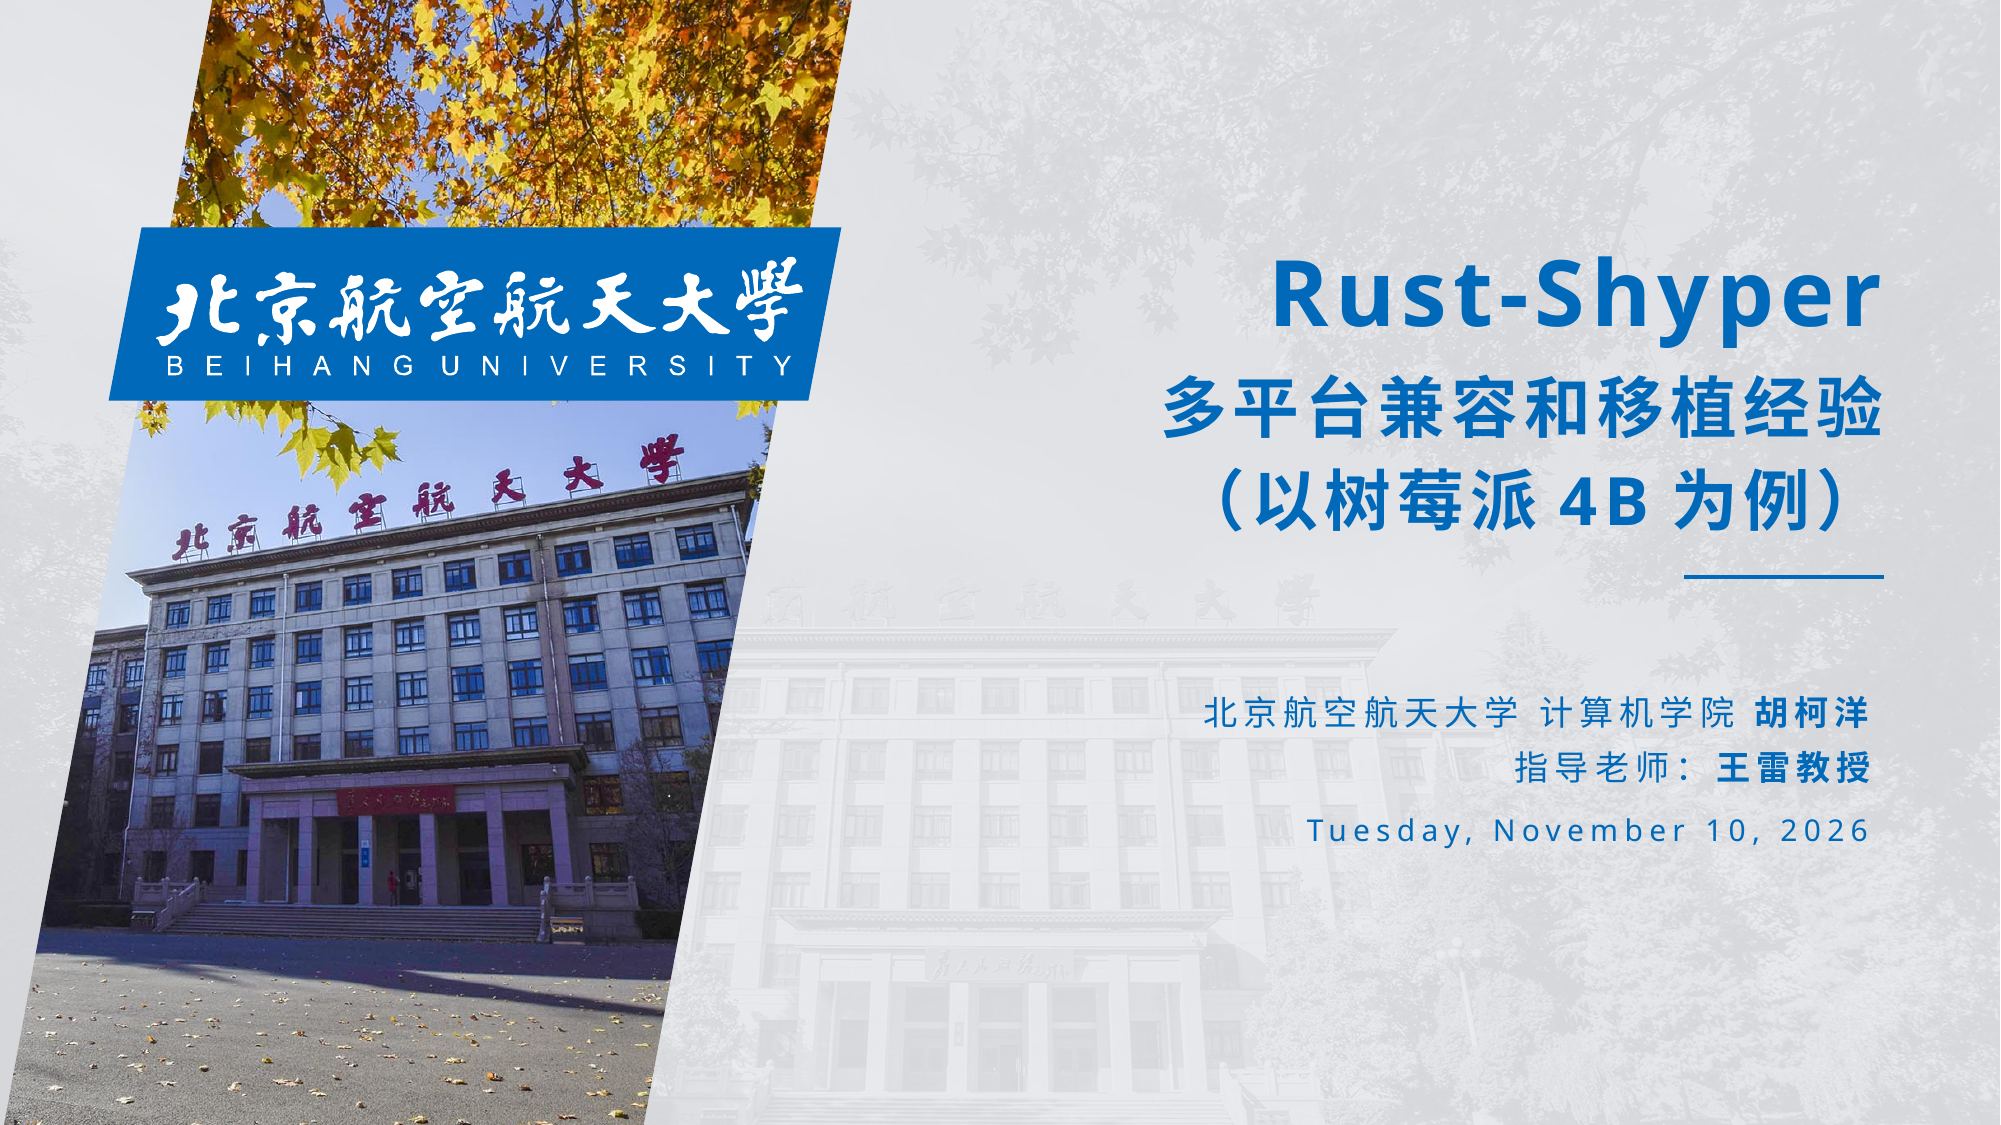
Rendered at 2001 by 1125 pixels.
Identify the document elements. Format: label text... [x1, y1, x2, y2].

picture [3, 401, 778, 1125]
list 北京航空航天大学 计算机学院 胡柯洋 [850, 689, 1884, 741]
list 指导老师：王雷教授 [852, 743, 1886, 796]
list 2023年6月21日 [850, 804, 1884, 857]
picture [170, 0, 853, 227]
list Rust-Shyper [850, 239, 1884, 355]
list 多平台兼容和移植经验 （以树莓派4B为例） [850, 367, 1884, 550]
